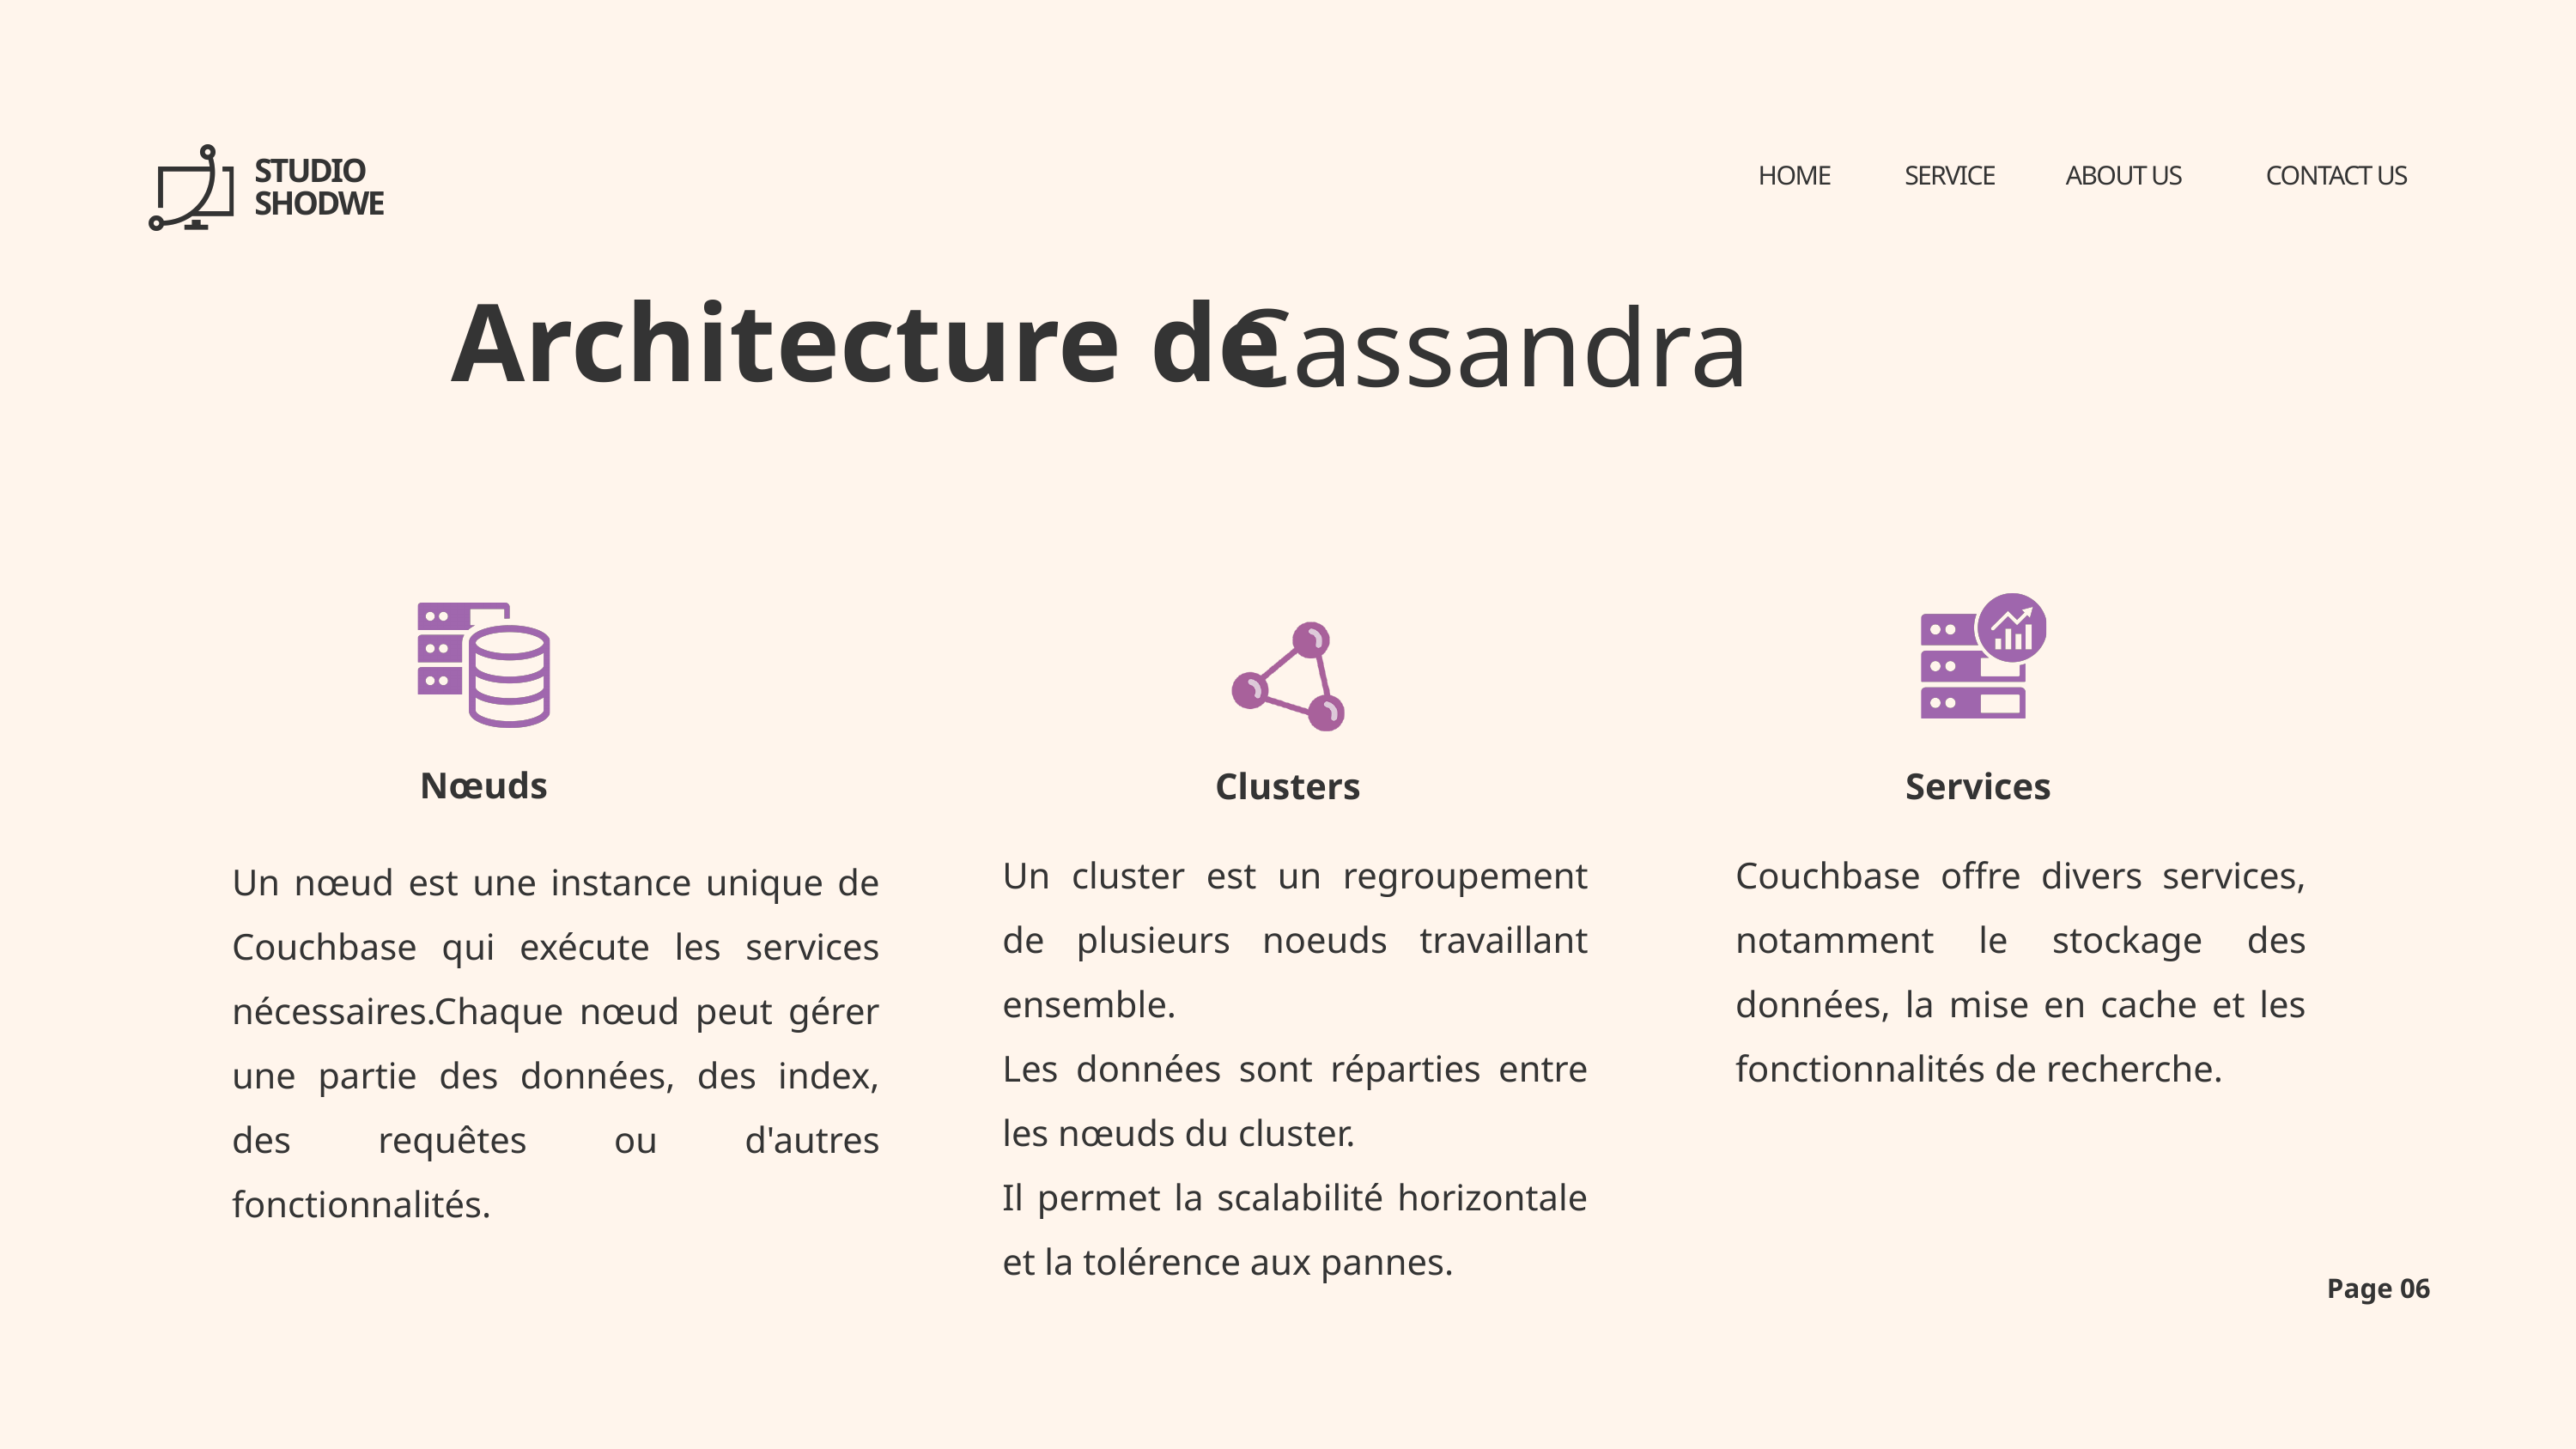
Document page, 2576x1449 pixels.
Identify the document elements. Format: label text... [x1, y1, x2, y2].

text_box HOME [1735, 156, 1855, 191]
text_box ABOUT US [2046, 156, 2202, 191]
text_box Nœuds [366, 755, 602, 806]
text_box Architecture de [450, 252, 1448, 403]
text_box Un cluster est un regroupement de plusieurs noeuds travaillant ensemble. Les données sont réparties entre les nœuds du cluster. Il permet la scalabilité horizontale et la tolérence aux pannes. [1002, 831, 1589, 1282]
text_box CONTACT US [2243, 156, 2432, 191]
text_box Clusters [1116, 756, 1460, 807]
picture [1231, 620, 1345, 733]
text_box [149, 144, 234, 231]
text_box [1921, 593, 2047, 718]
text_box SERVICE [1891, 156, 2011, 191]
text_box Page 06 [2289, 1266, 2432, 1304]
text_box Un nœud est une instance unique de Couchbase qui exécute les services nécessaires.Chaque nœud peut gérer une partie des données, des index, des requêtes ou d'autres fonctionnalités. [232, 839, 880, 1226]
text_box Services [1819, 756, 2139, 807]
text_box Cassandra [1016, 257, 1752, 558]
text_box [417, 603, 550, 728]
text_box Couchbase offre divers services, notamment le stockage des données, la mise en cache et les fonctionnalités de recherche. [1735, 831, 2307, 1089]
text_box STUDIO SHODWE [254, 156, 418, 222]
